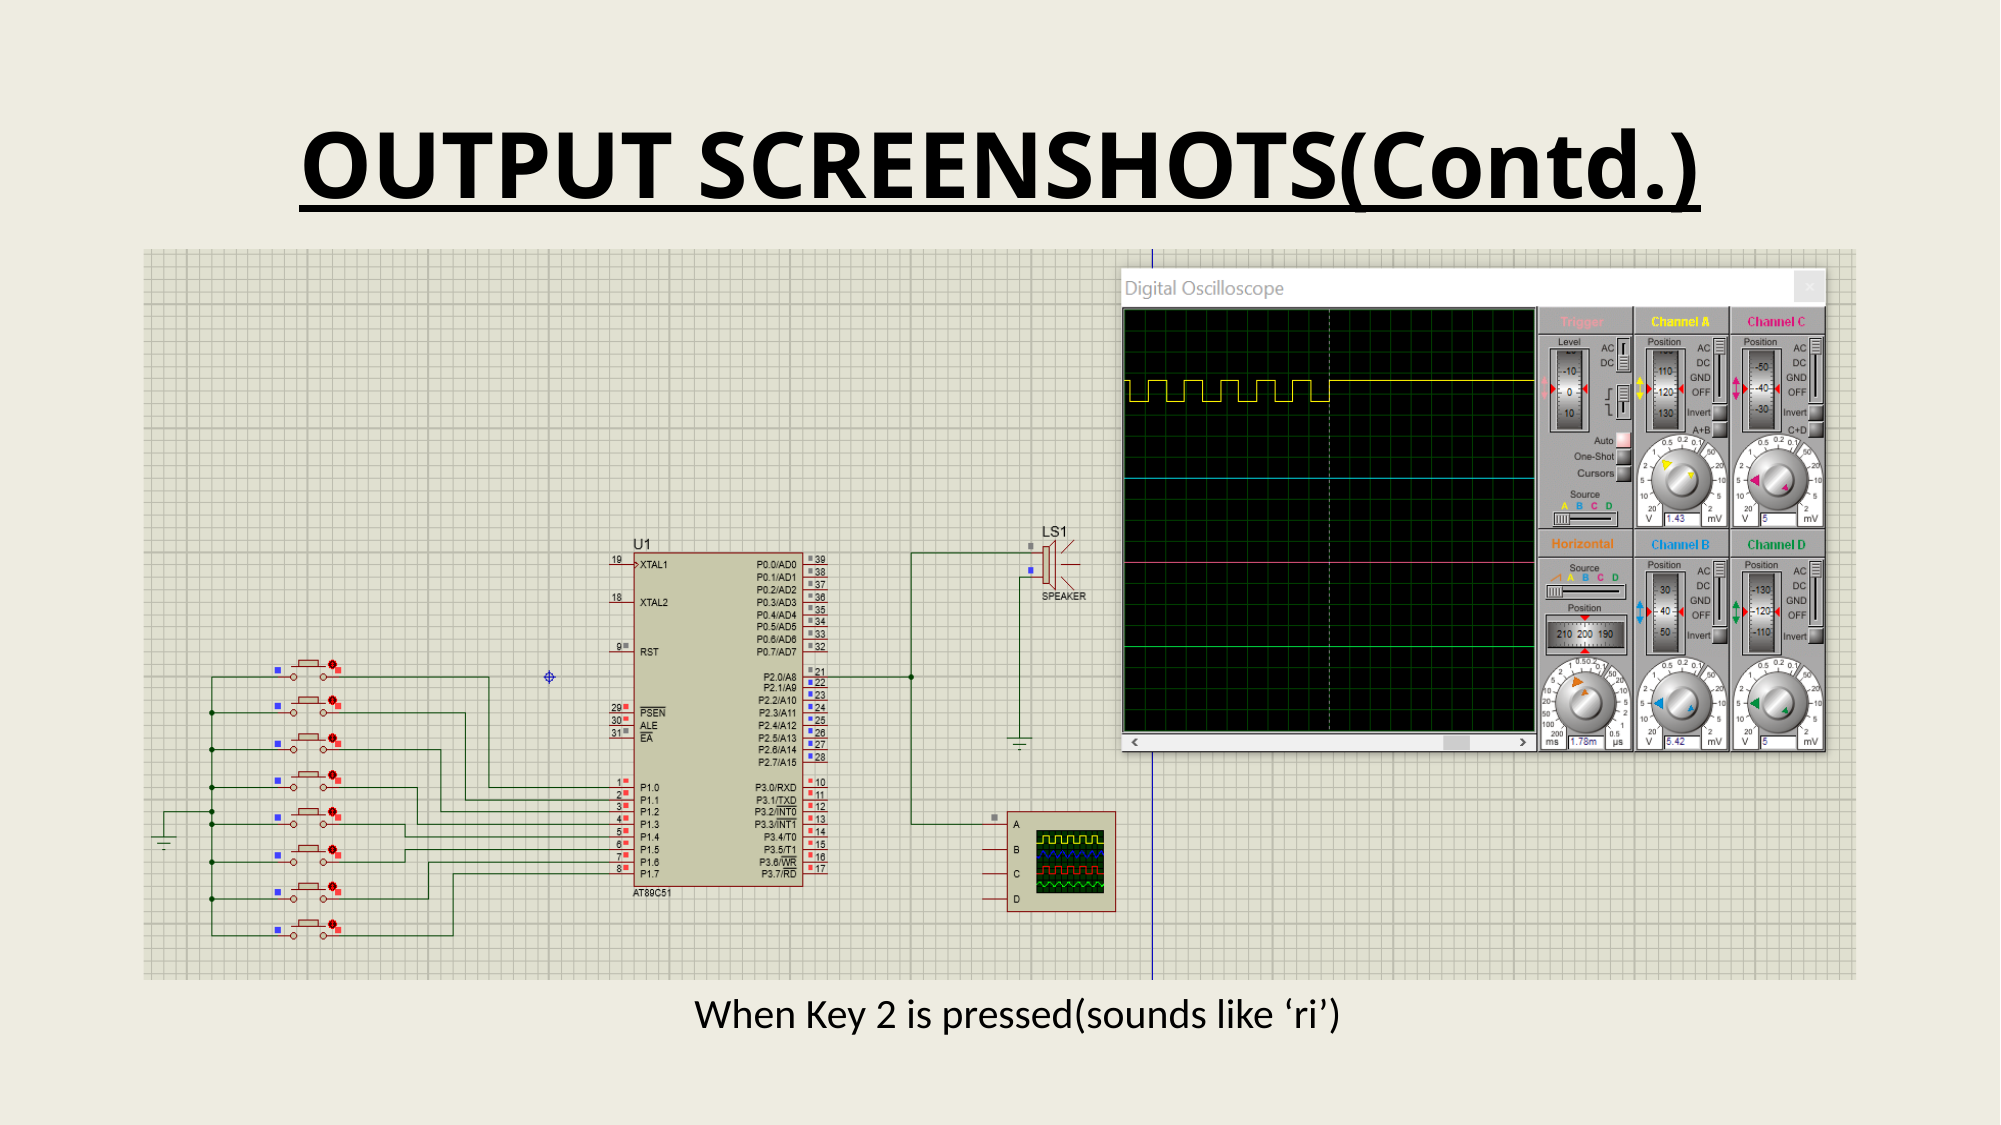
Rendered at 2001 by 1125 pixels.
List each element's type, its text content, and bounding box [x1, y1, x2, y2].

text_box When Key 2 is pressed(sounds like ‘ri’) [679, 980, 1361, 1045]
title OUTPUT SCREENSHOTS(Contd.) [137, 59, 1863, 278]
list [143, 249, 1857, 980]
